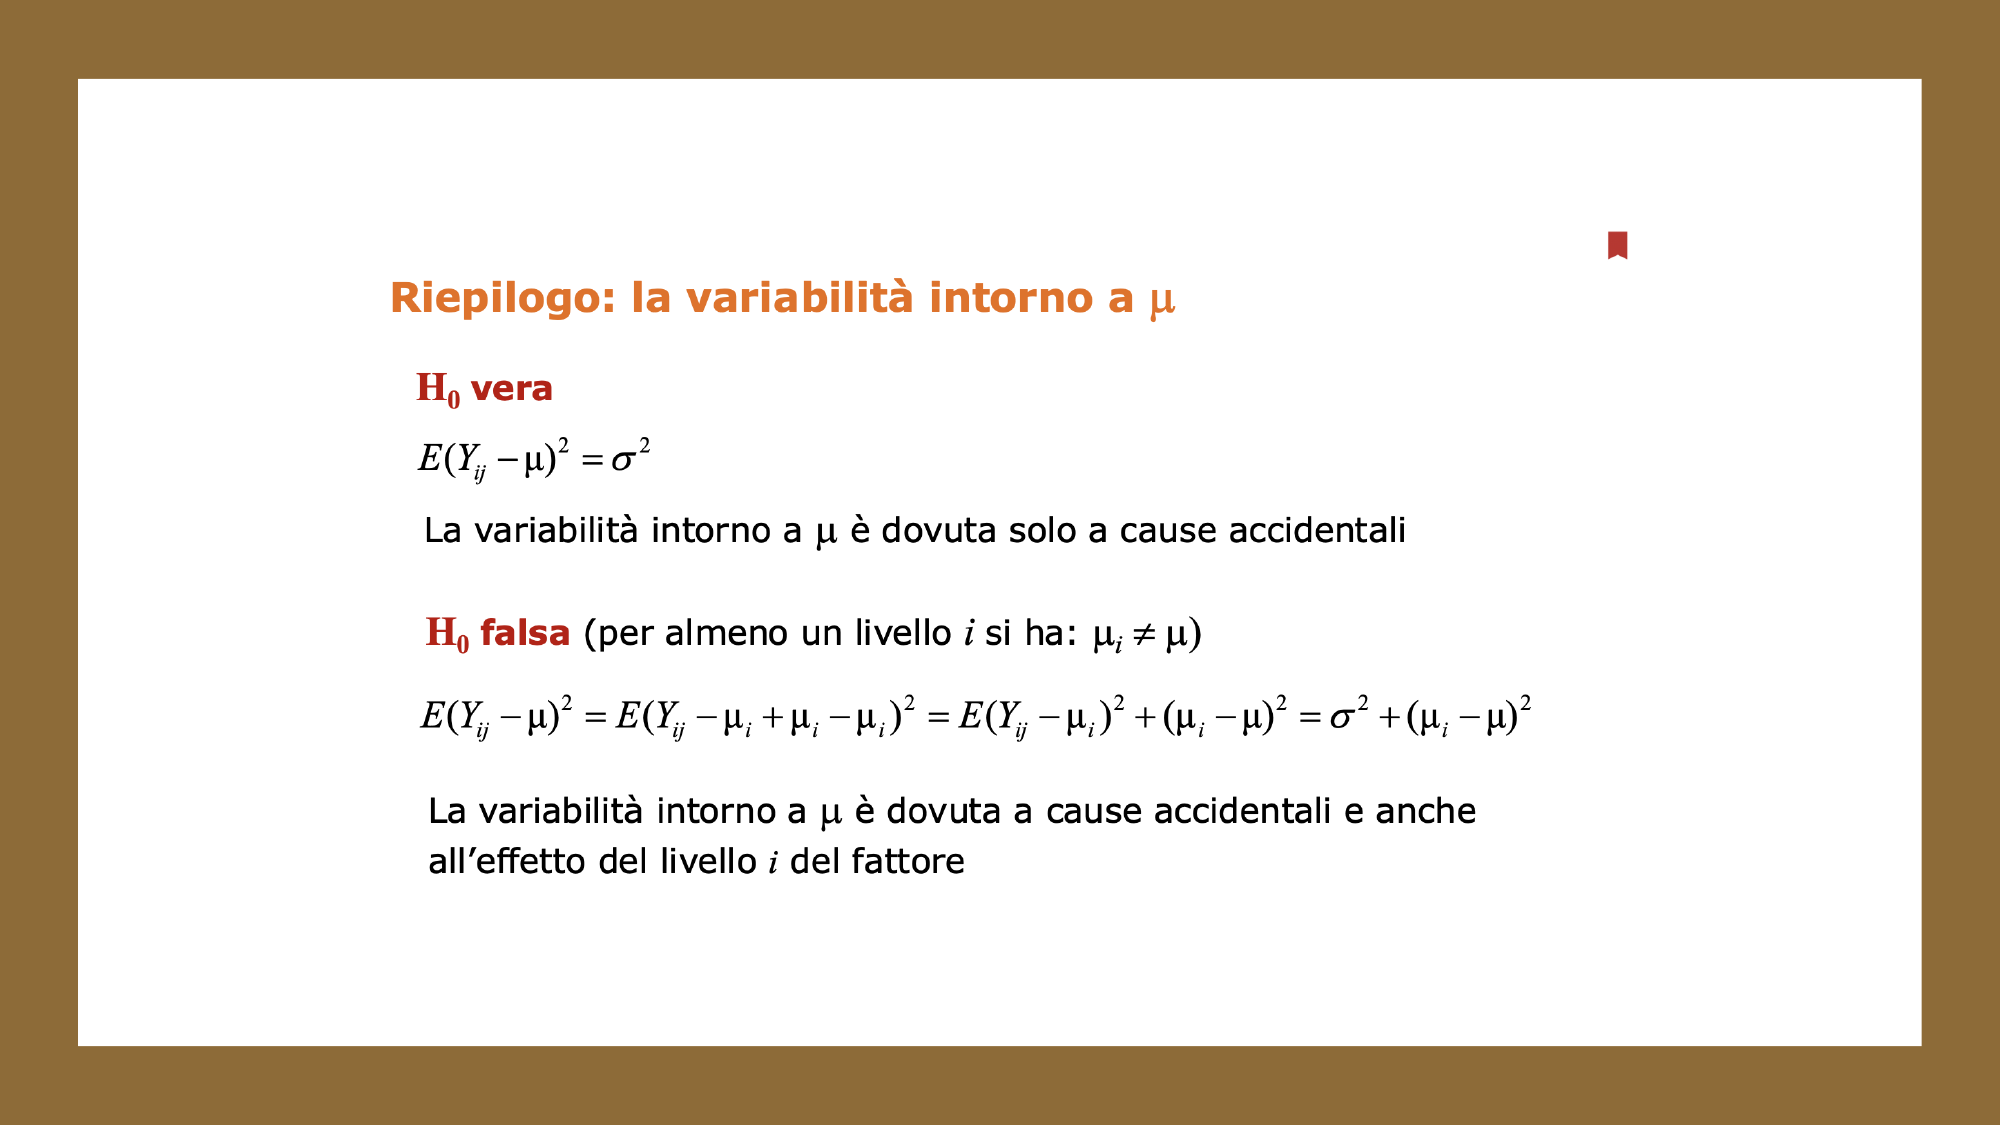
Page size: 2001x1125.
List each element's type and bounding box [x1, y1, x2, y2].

picture [361, 227, 1638, 898]
text_box [0, 0, 2000, 1125]
text_box [77, 77, 1923, 1048]
